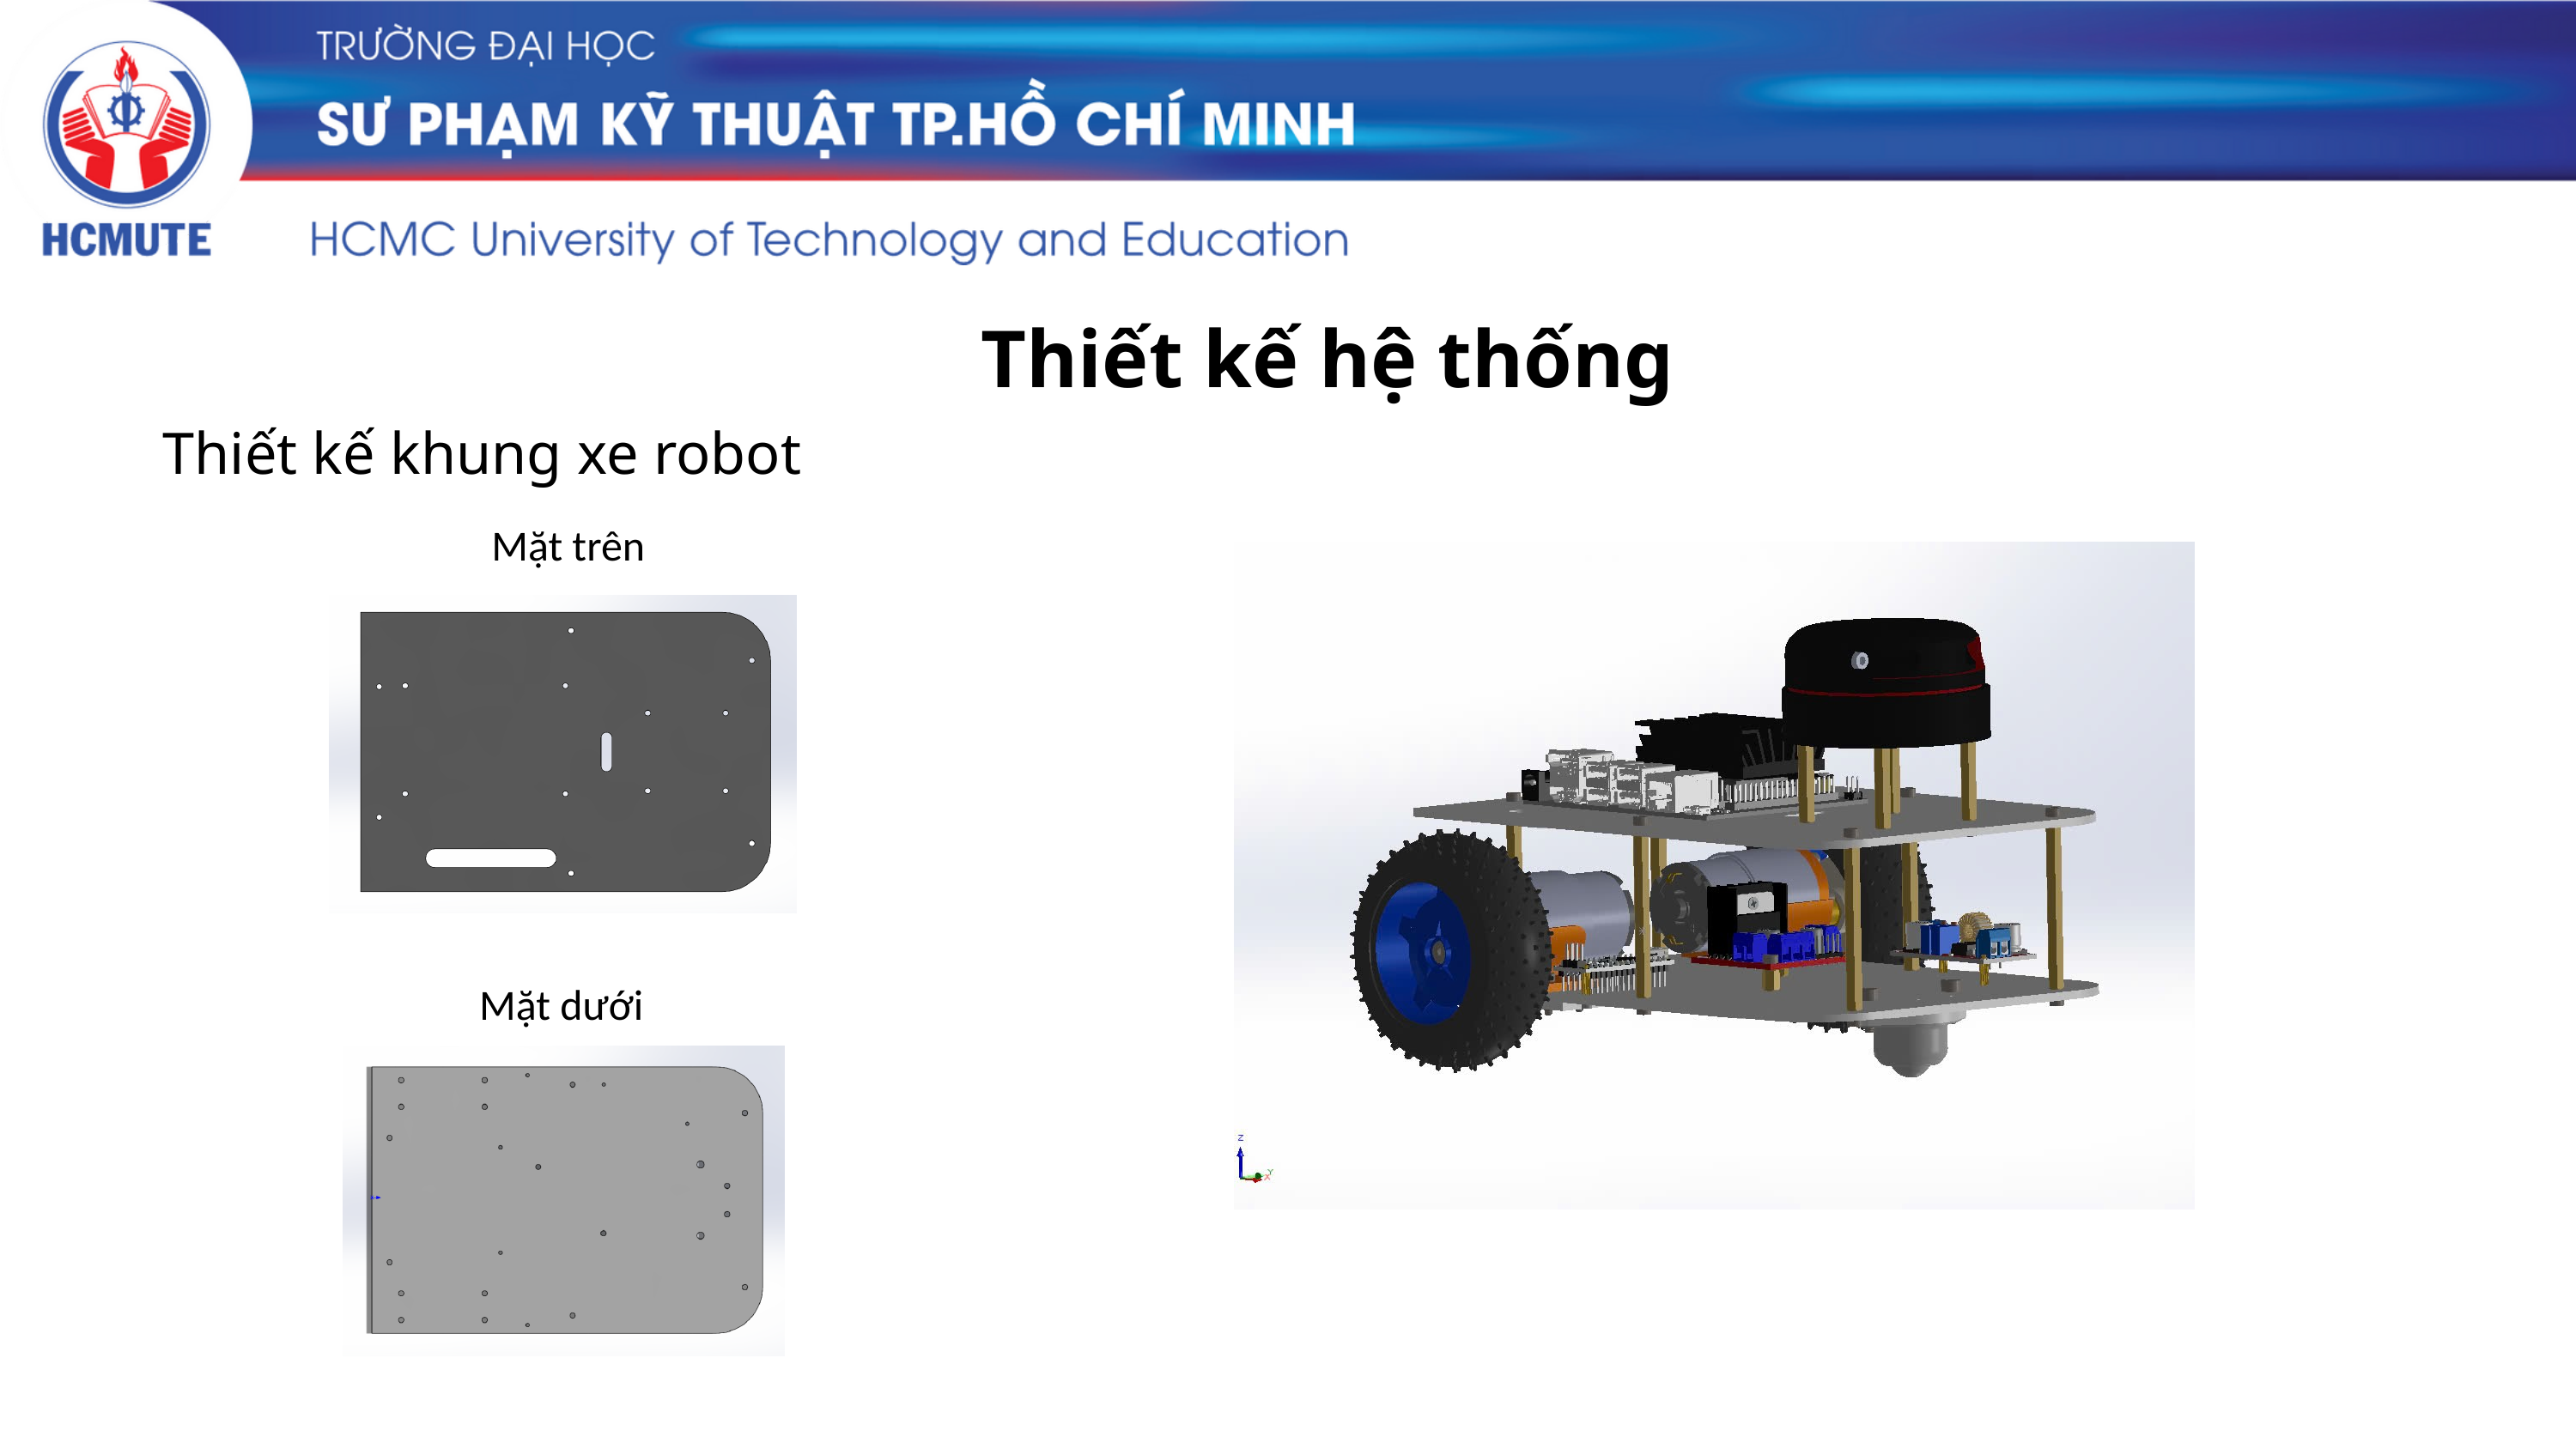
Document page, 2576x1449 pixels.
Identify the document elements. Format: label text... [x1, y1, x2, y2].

picture [1234, 541, 2195, 1210]
picture [329, 595, 798, 914]
text_box Thiết kế khung xe robot [149, 410, 902, 493]
picture [343, 1046, 785, 1356]
text_box Thiết kế hệ thống [945, 302, 1711, 410]
text_box Mặt trên [440, 512, 697, 577]
text_box Mặt dưới [429, 971, 694, 1035]
text_box [0, 0, 2576, 265]
